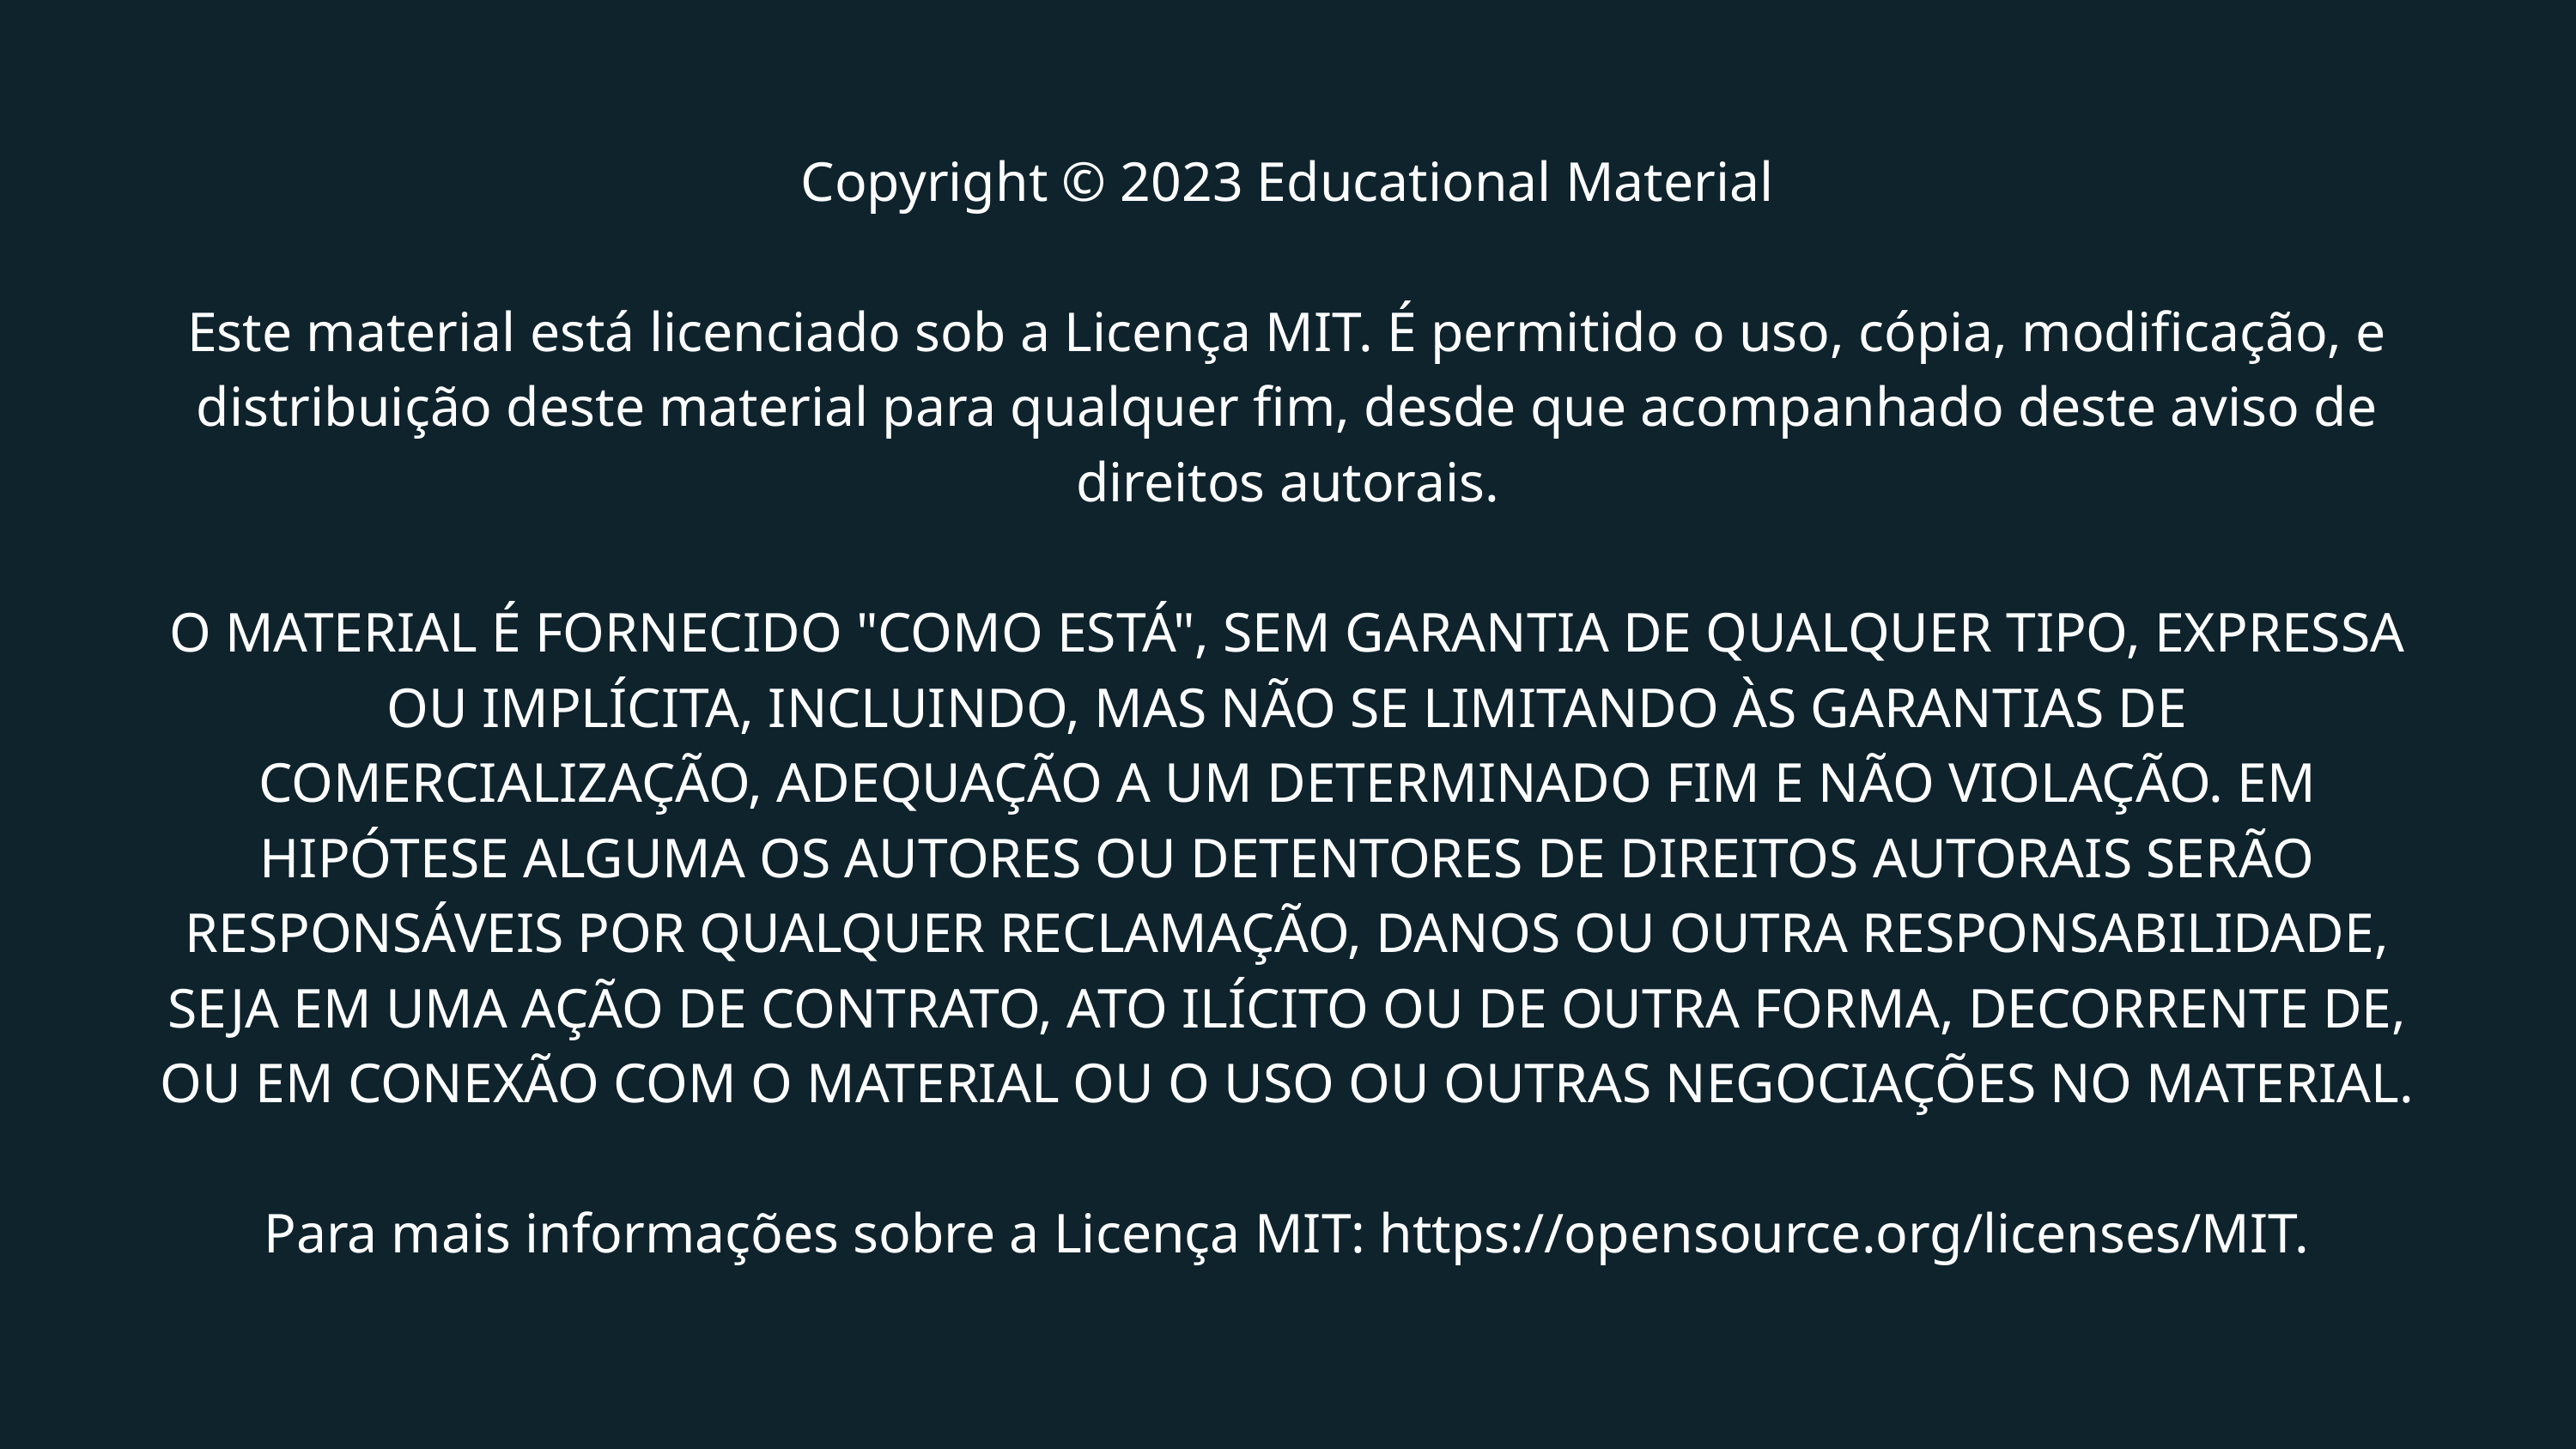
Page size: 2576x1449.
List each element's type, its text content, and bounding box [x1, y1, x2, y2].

text_box Copyright © 2023 Educational Material Este material está licenciado sob a Licença MIT. É permitido o uso, cópia, modificação, e distribuição deste material para qualquer fim, desde que acompanhado deste aviso de direitos autorais. O MATERIAL É FORNECIDO "COMO ESTÁ", SEM GARANTIA DE QUALQUER TIPO, EXPRESSA OU IMPLÍCITA, INCLUINDO, MAS NÃO SE LIMITANDO ÀS GARANTIAS DE COMERCIALIZAÇÃO, ADEQUAÇÃO A UM DETERMINADO FIM E NÃO VIOLAÇÃO. EM HIPÓTESE ALGUMA OS AUTORES OU DETENTORES DE DIREITOS AUTORAIS SERÃO RESPONSÁVEIS POR QUALQUER RECLAMAÇÃO, DANOS OU OUTRA RESPONSABILIDADE, SEJA EM UMA AÇÃO DE CONTRATO, ATO ILÍCITO OU DE OUTRA FORMA, DECORRENTE DE, OU EM CONEXÃO COM O MATERIAL OU O USO OU OUTRAS NEGOCIAÇÕES NO MATERIAL. Para mais informações sobre a Licença MIT: https://opensource.org/licenses/MIT. [144, 136, 2432, 1339]
